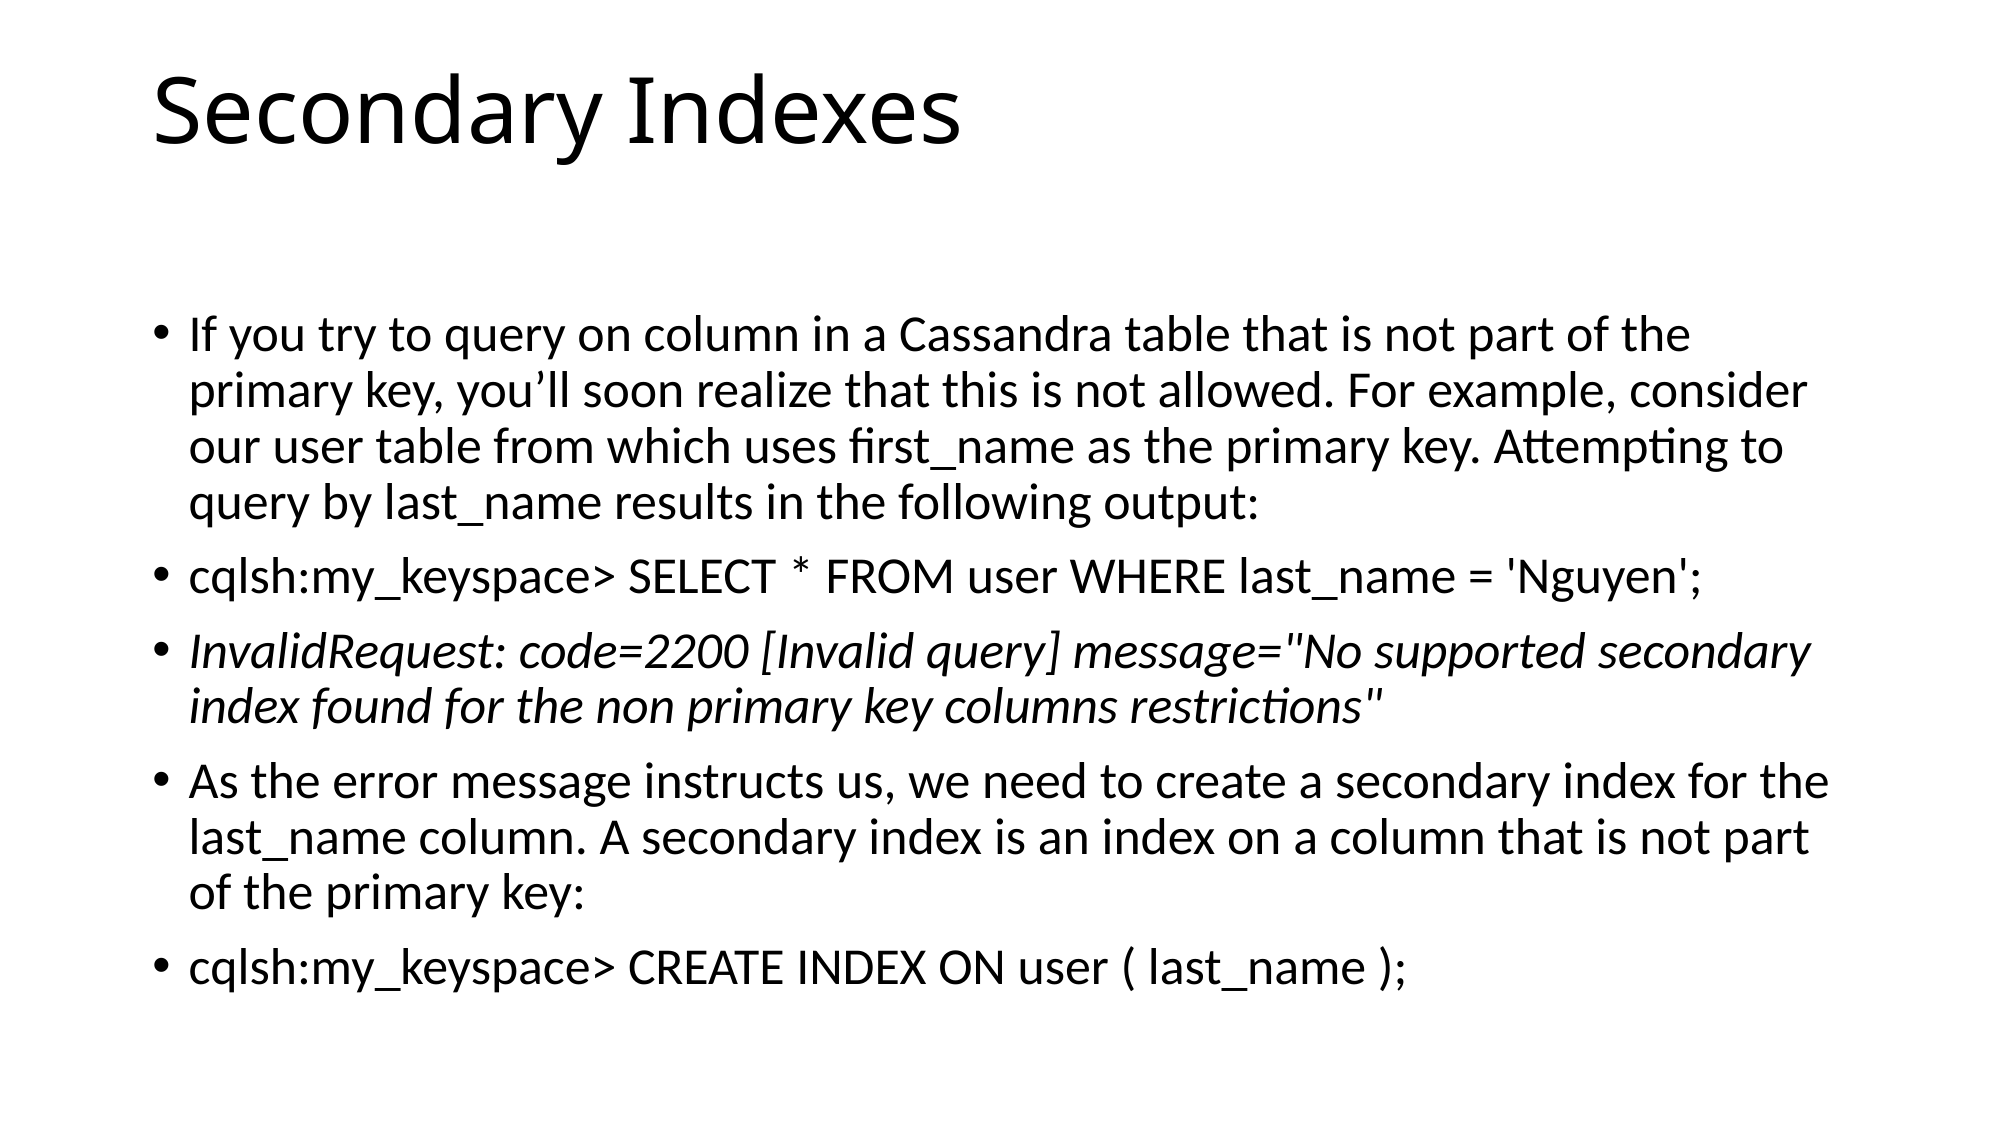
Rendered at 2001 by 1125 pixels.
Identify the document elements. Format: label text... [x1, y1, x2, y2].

list If you try to query on column in a Cassandra table that is not part of the primary key, you’ll soon realize that this is not allowed. For example, consider our user table from which uses first_name as the primary key. Attempting to query by last_name results in the following output: cqlsh:my_keyspace> SELECT * FROM user WHERE last_name = 'Nguyen'; InvalidRequest: code=2200 [Invalid query] message="No supported secondary index found for the non primary key columns restrictions" As the error message instructs us, we need to create a secondary index for the last_name column. A secondary index is an index on a column that is not part of the primary key: cqlsh:my_keyspace> CREATE INDEX ON user ( last_name ); [137, 299, 1863, 1014]
title Secondary Indexes [137, 59, 1863, 278]
